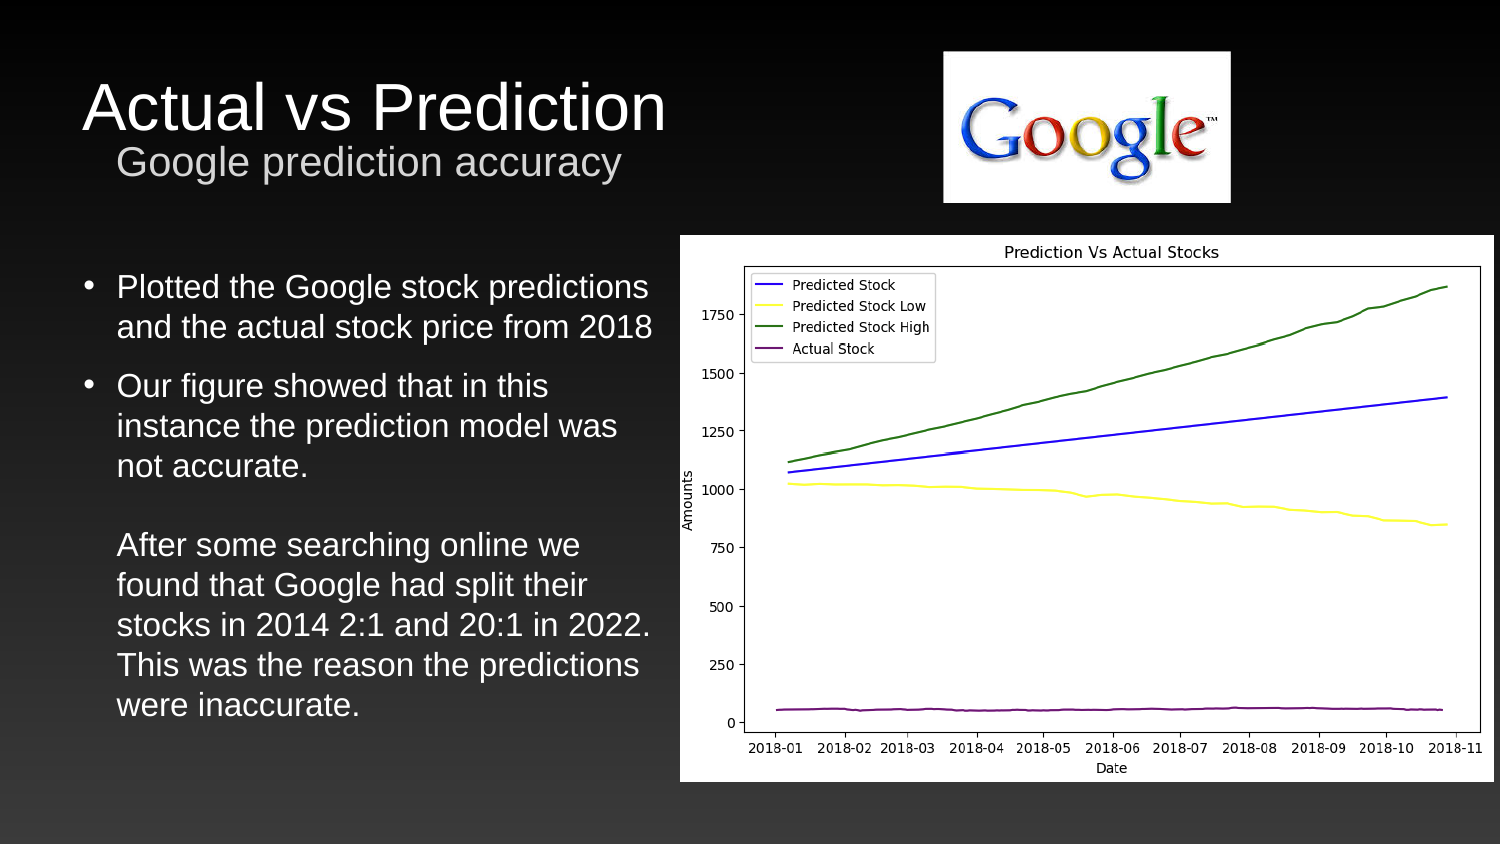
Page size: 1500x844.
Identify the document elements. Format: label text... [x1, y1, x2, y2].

list Plotted the Google stock predictions and the actual stock price from 2018 Our figure showed that in this instance the prediction model was not accurate. After some searching online we found that Google had split their stocks in 2014 2:1 and 20:1 in 2022. This was the reason the predictions were inaccurate. [78, 262, 672, 782]
picture [943, 51, 1232, 203]
picture [680, 235, 1494, 782]
list Google prediction accuracy [78, 131, 672, 194]
title Actual vs Prediction [78, 51, 672, 131]
